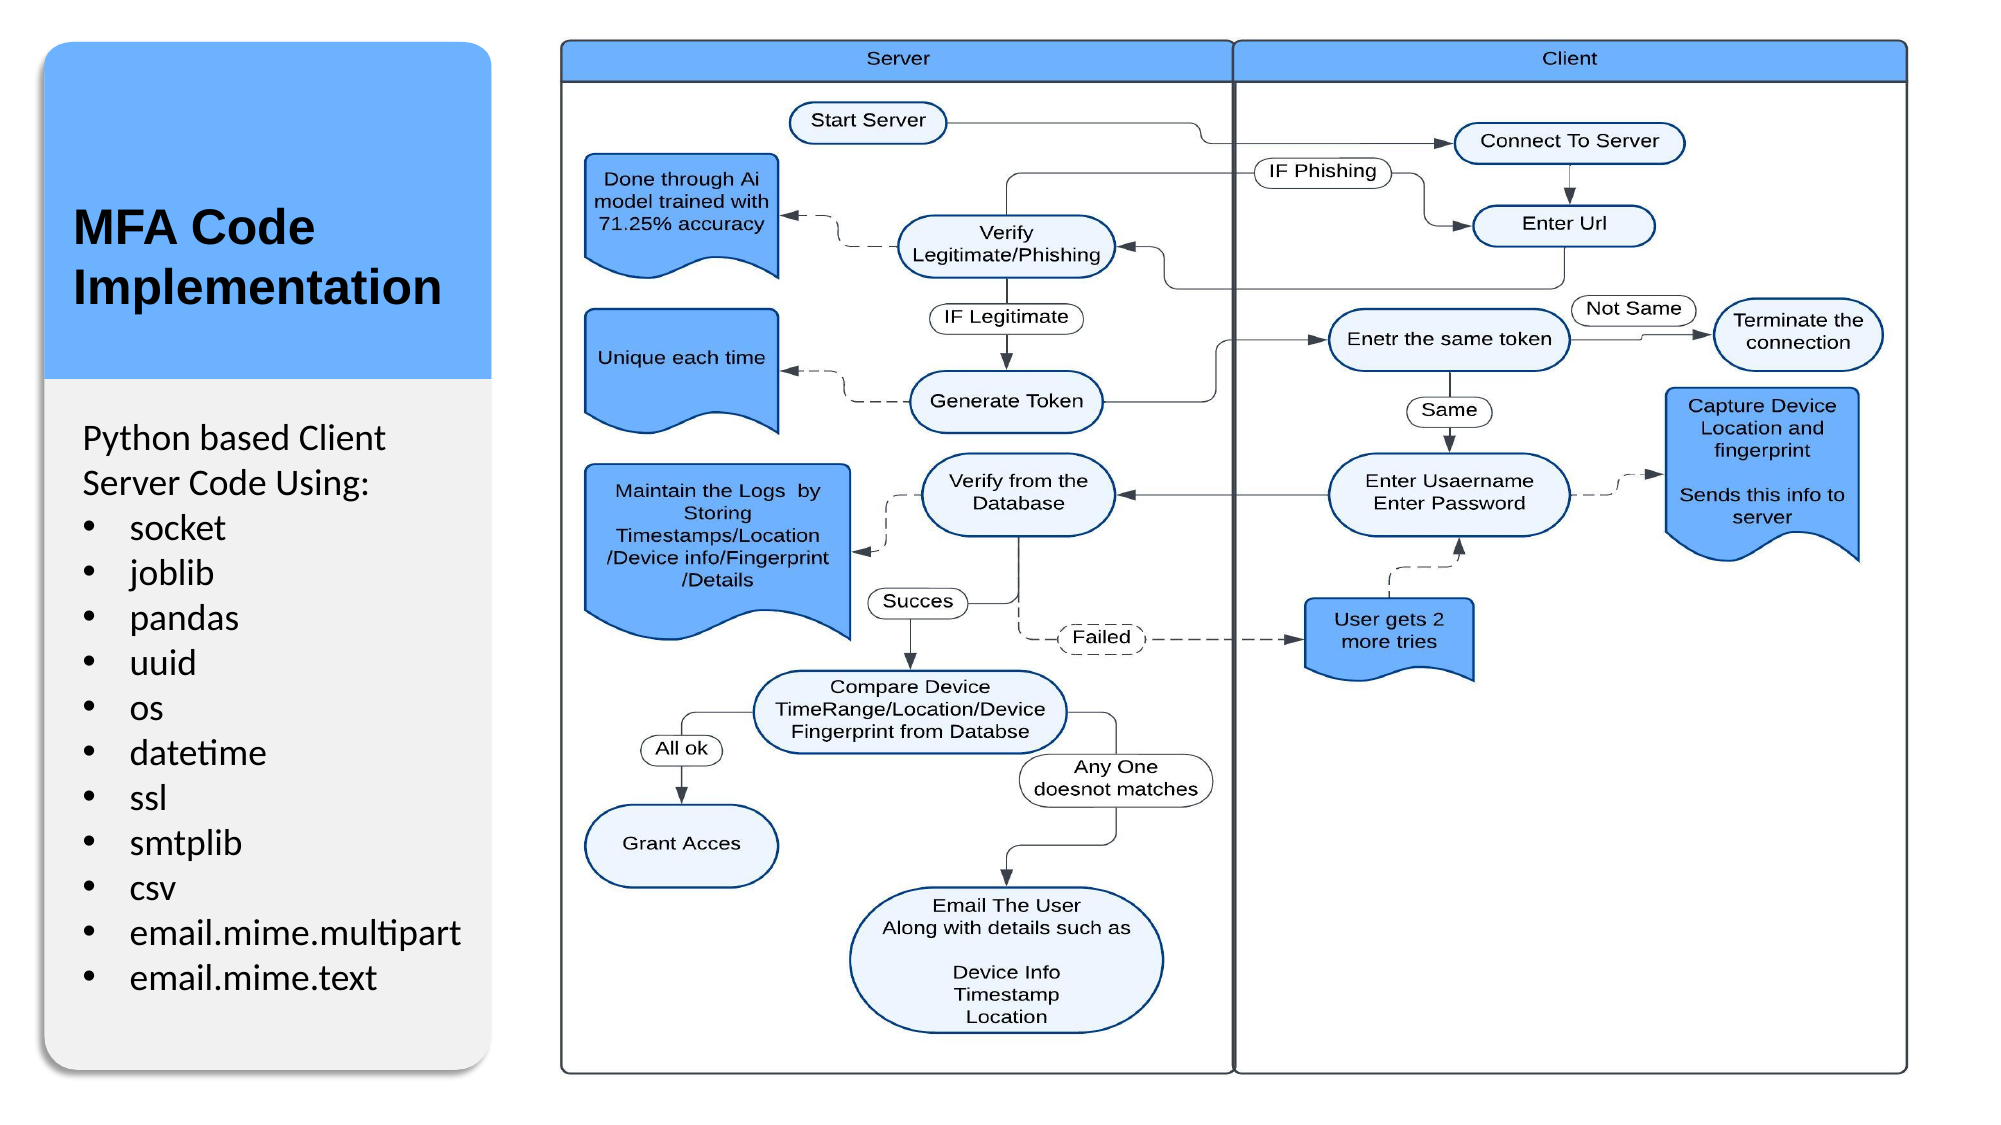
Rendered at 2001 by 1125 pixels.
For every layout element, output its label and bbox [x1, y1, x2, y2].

text_box [31, 37, 496, 1084]
picture [548, 28, 1920, 1088]
